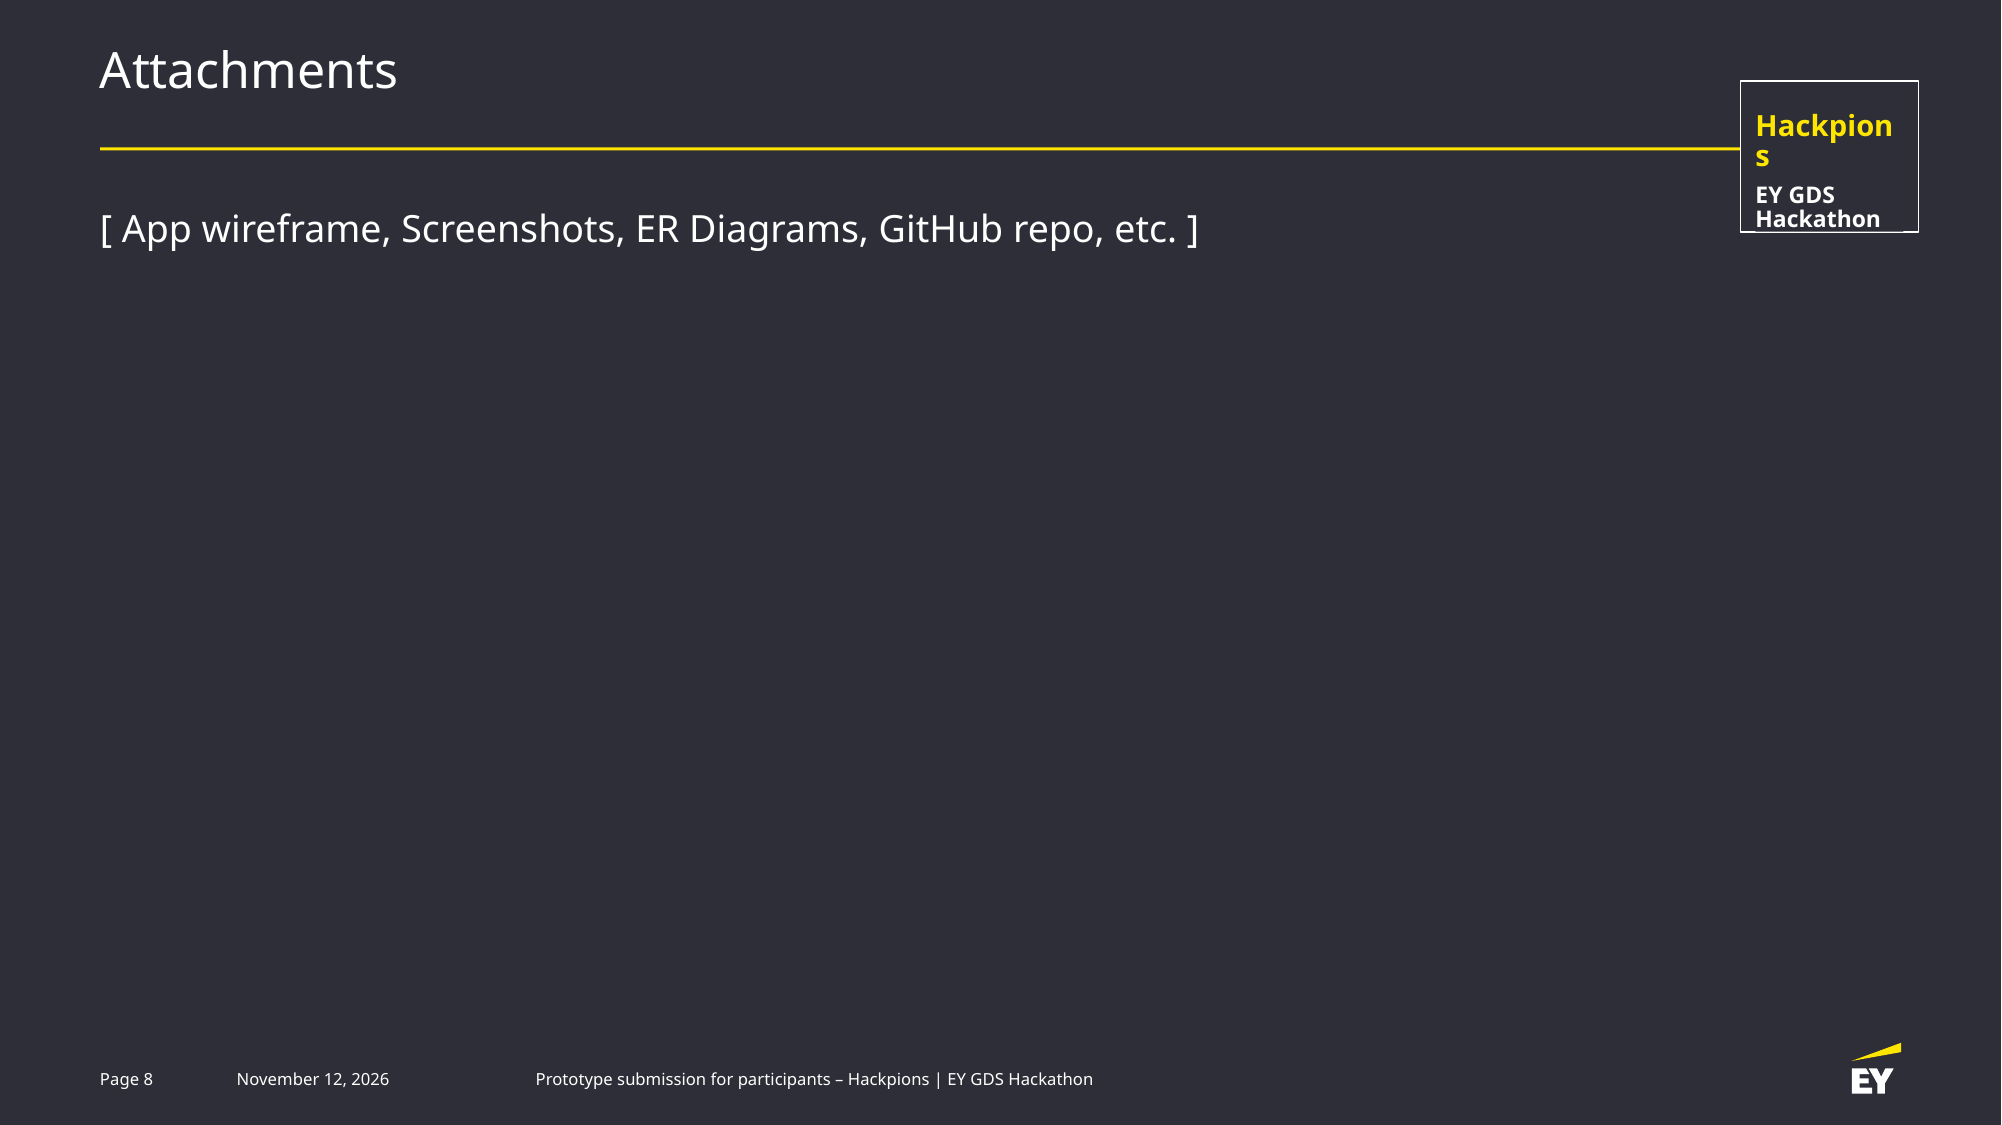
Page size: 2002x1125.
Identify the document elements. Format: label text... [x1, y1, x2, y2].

text_box [ App wireframe, Screenshots, ER Diagrams, GitHub repo, etc. ] [99, 204, 1902, 933]
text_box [1740, 80, 1919, 233]
title Attachments [100, 48, 1901, 146]
